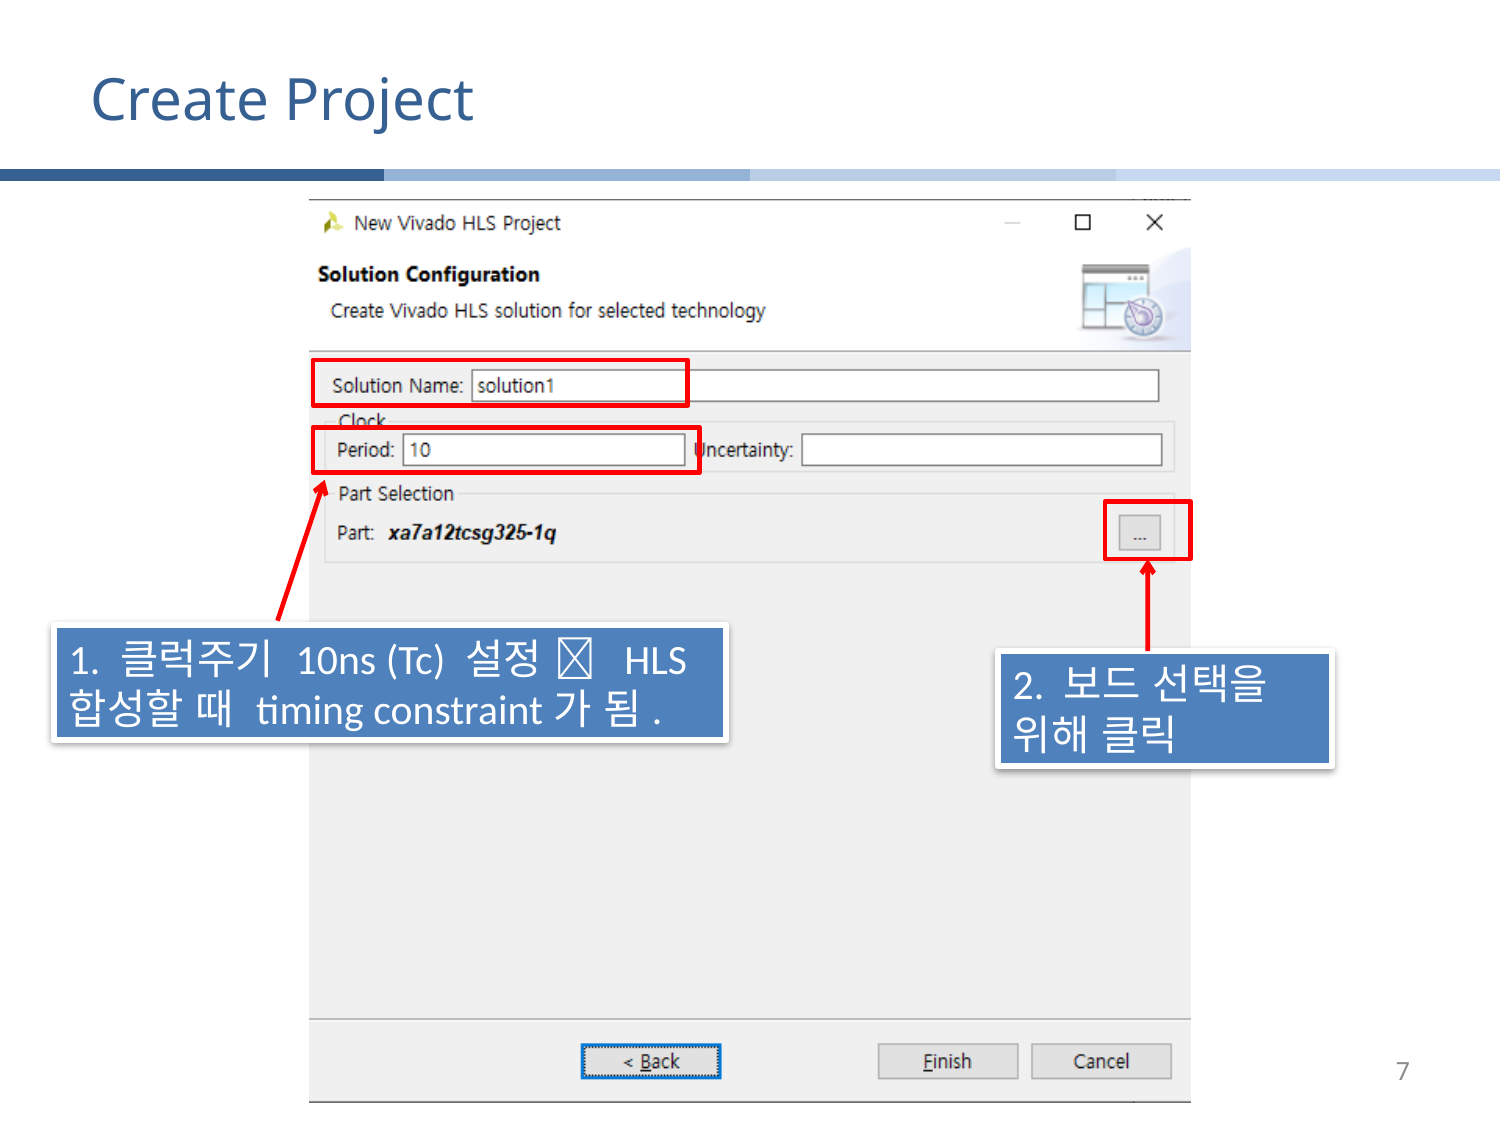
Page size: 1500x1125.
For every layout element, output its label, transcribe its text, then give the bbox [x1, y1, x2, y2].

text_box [277, 479, 325, 621]
text_box 1. 클럭주기 10ns (Tc) 설정  HLS 합성할 때 timing constraint가 됨. [51, 622, 304, 743]
text_box 2. 보드 선택을 위해 클릭 [1194, 648, 1335, 769]
picture [309, 199, 1191, 1103]
title Create Project [75, 24, 1425, 170]
slide_number 7 [1194, 1042, 1425, 1103]
